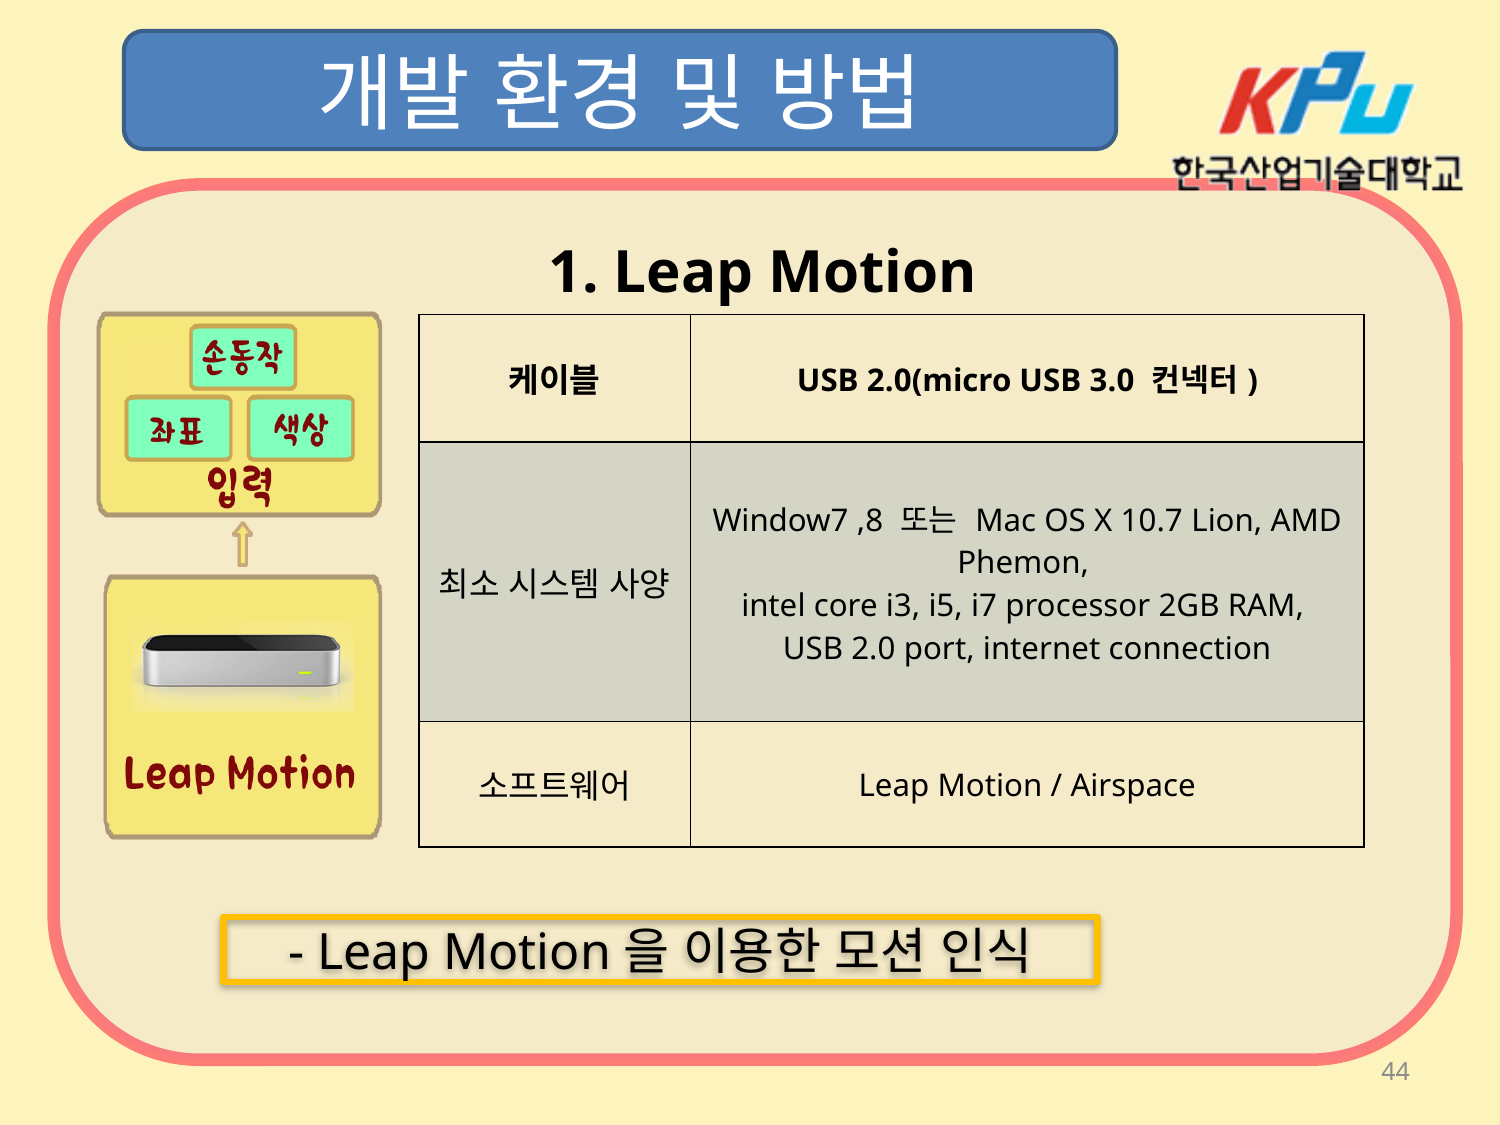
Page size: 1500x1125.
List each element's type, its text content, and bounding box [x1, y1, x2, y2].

table_cell 최소 시스템 사양 [420, 443, 690, 721]
text_box 1. Leap Motion [51, 182, 1459, 1062]
slide_number 44 [1074, 1042, 1425, 1103]
picture [52, 310, 406, 894]
text_box 개발 환경 및 방법 [121, 28, 1113, 152]
table_cell Leap Motion / Airspace [691, 722, 1363, 846]
table_cell 소프트웨어 [420, 722, 690, 846]
table_header USB 2.0(micro USB 3.0 컨넥터) [691, 315, 1363, 441]
table_header 케이블 [420, 315, 690, 441]
text_box - Leap Motion을 이용한 모션 인식 [223, 916, 1098, 982]
picture [1115, 34, 1500, 194]
table_cell Window7 ,8 또는 Mac OS X 10.7 Lion, AMD Phemon, intel core i3, i5, i7 processor 2GB RAM, USB 2.0 port, internet connection [691, 443, 1363, 721]
